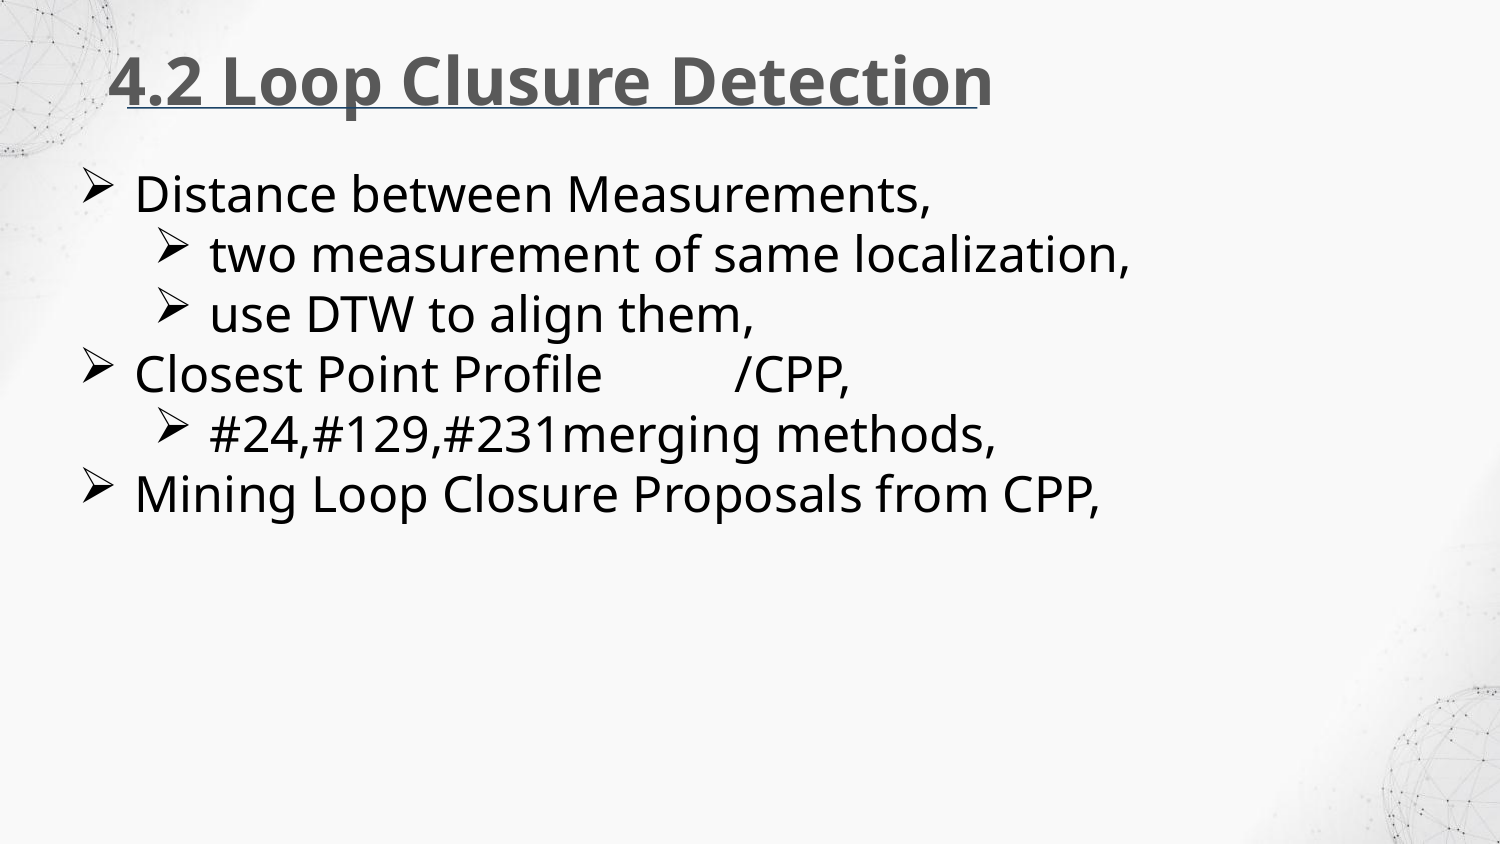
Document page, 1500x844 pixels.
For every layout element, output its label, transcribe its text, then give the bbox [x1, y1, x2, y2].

picture [0, 0, 1500, 844]
text_box Distance between Measurements, two measurement of same localization, use DTW to align them, Closest Point Profile /CPP, #24,#129,#231merging methods, Mining Loop Closure Proposals from CPP, [63, 154, 1418, 590]
text_box 4.2 Loop Clusure Detection [36, 33, 1068, 125]
